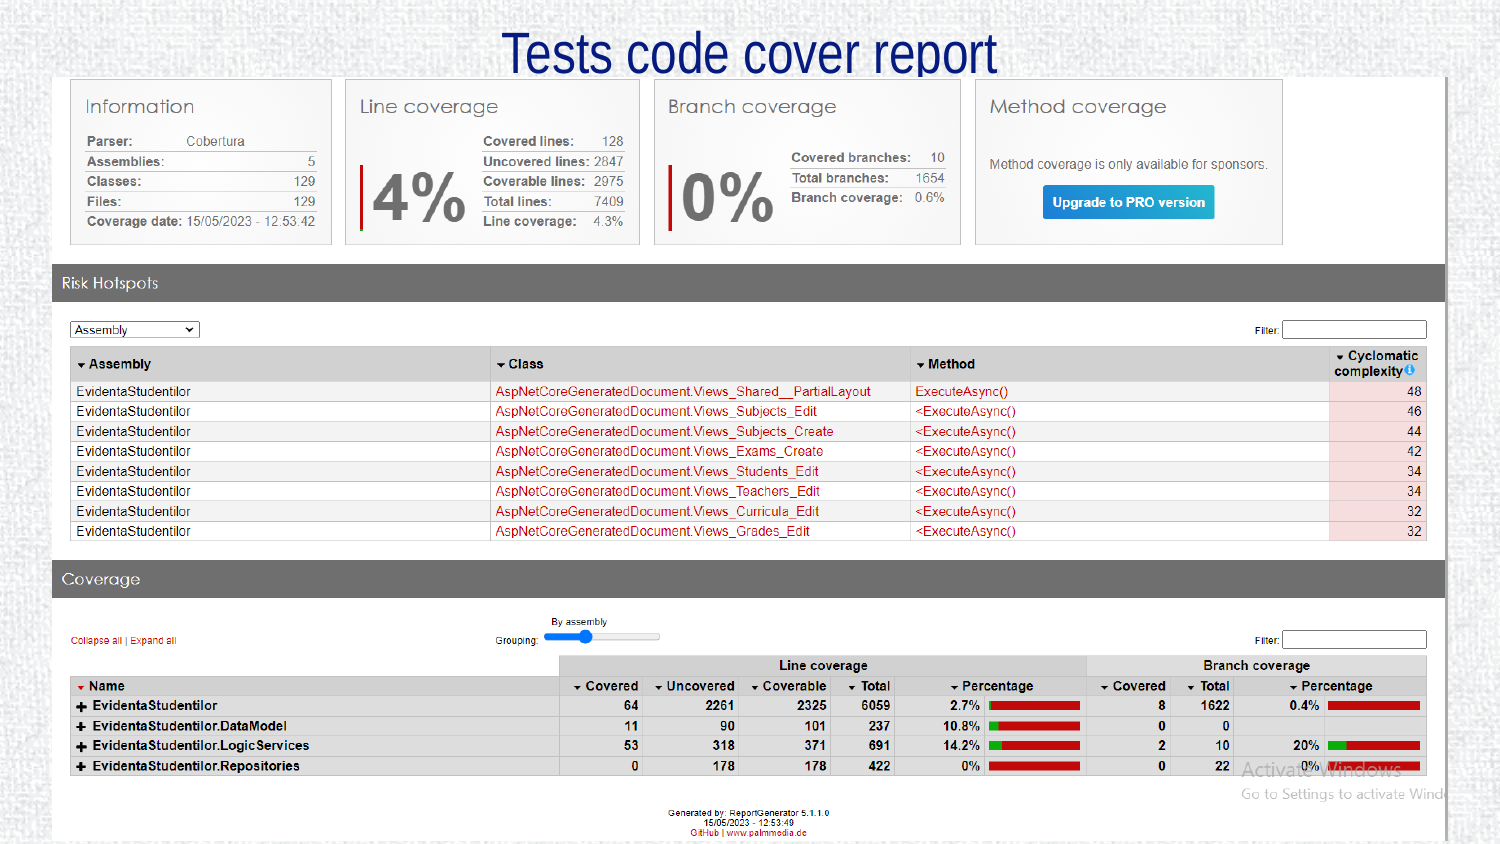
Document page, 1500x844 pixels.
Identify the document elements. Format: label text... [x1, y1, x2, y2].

title Tests code cover report [0, 0, 1500, 112]
picture [52, 76, 1448, 841]
